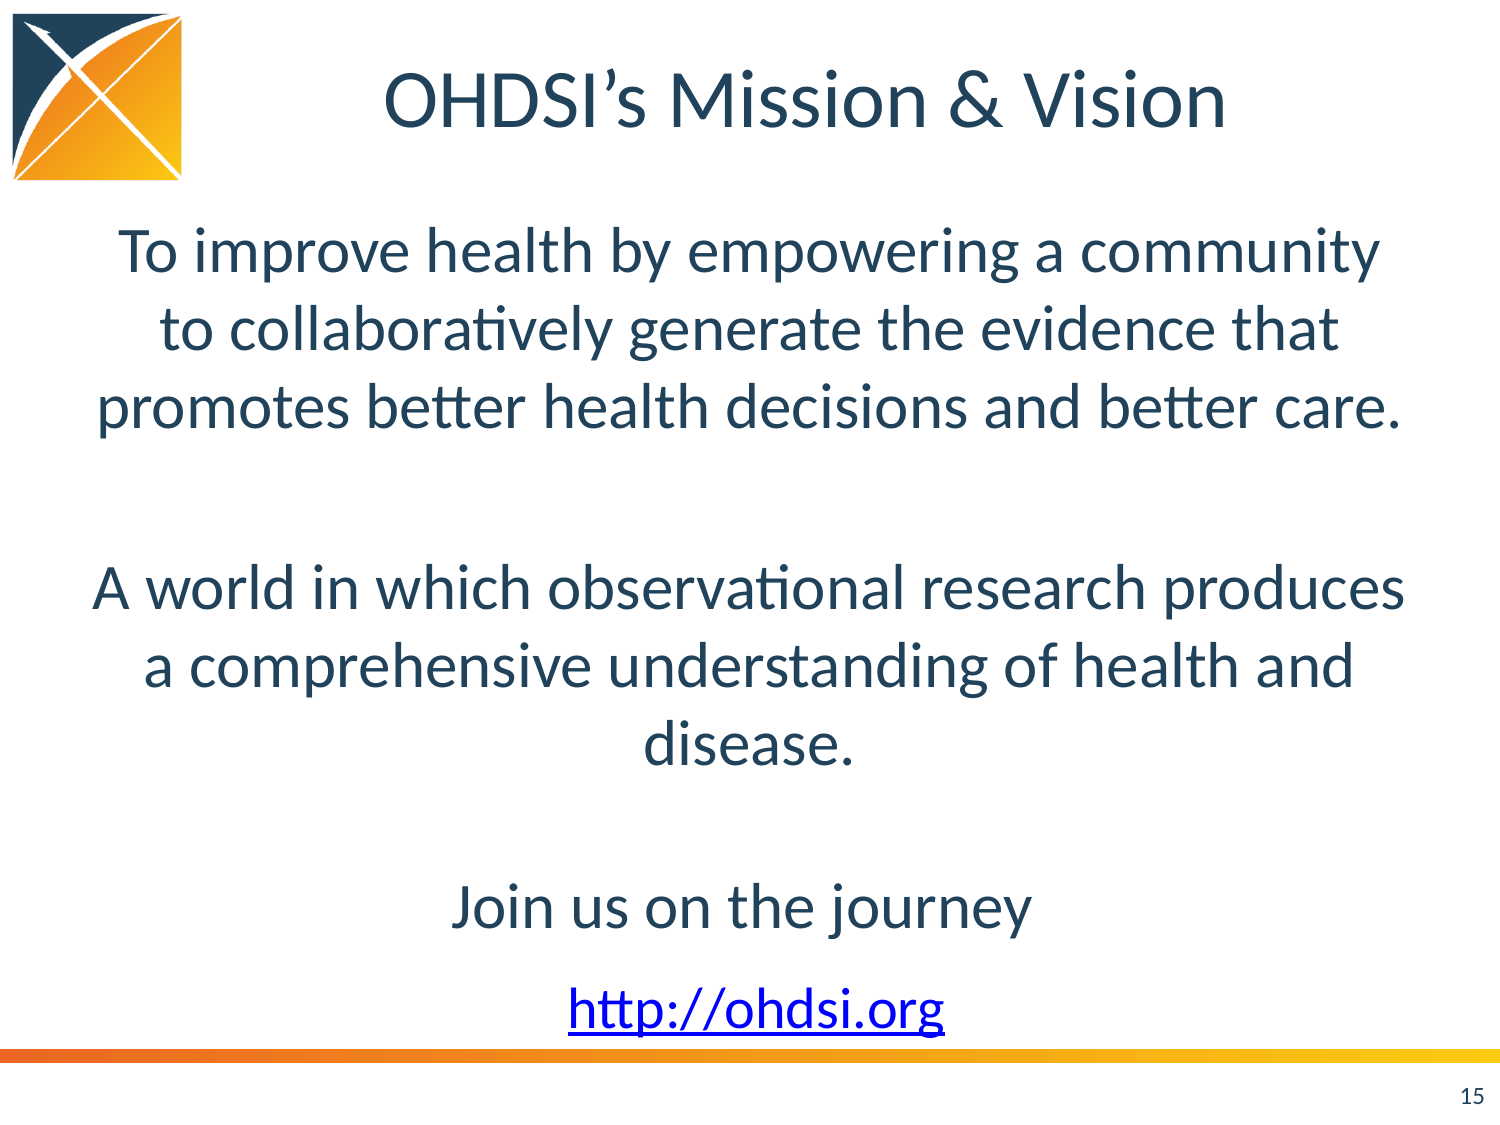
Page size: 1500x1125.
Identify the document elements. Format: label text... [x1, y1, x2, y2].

picture [0, 0, 206, 200]
slide_number 15 [1149, 1065, 1500, 1125]
text_box http://ohdsi.org [362, 962, 1150, 1048]
list To improve health by empowering a community to collaboratively generate the evidence that promotes better health decisions and better care. A world in which observational research produces a comprehensive understanding of health and disease. Join us on the journey [75, 200, 1425, 1005]
text_box [200, 812, 1438, 950]
title OHDSI’s Mission & Vision [187, 24, 1425, 163]
